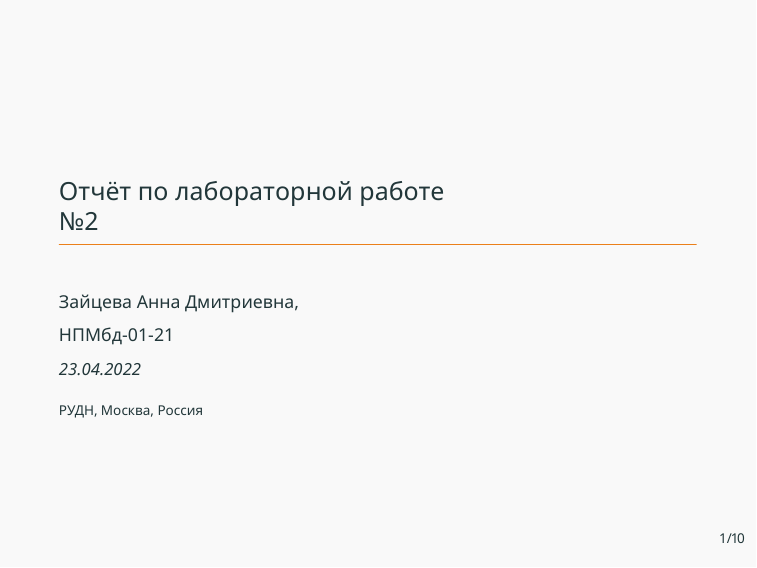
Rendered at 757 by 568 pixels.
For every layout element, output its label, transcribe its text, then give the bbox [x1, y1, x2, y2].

text_box 1/10 [717, 527, 757, 546]
text_box Зайцева Анна Дмитриевна, НПМбд-01-21 23.04.2022 РУДН, Москва, Россия [56, 277, 320, 419]
text_box Отчёт по лабораторной работе №2 [56, 172, 475, 235]
